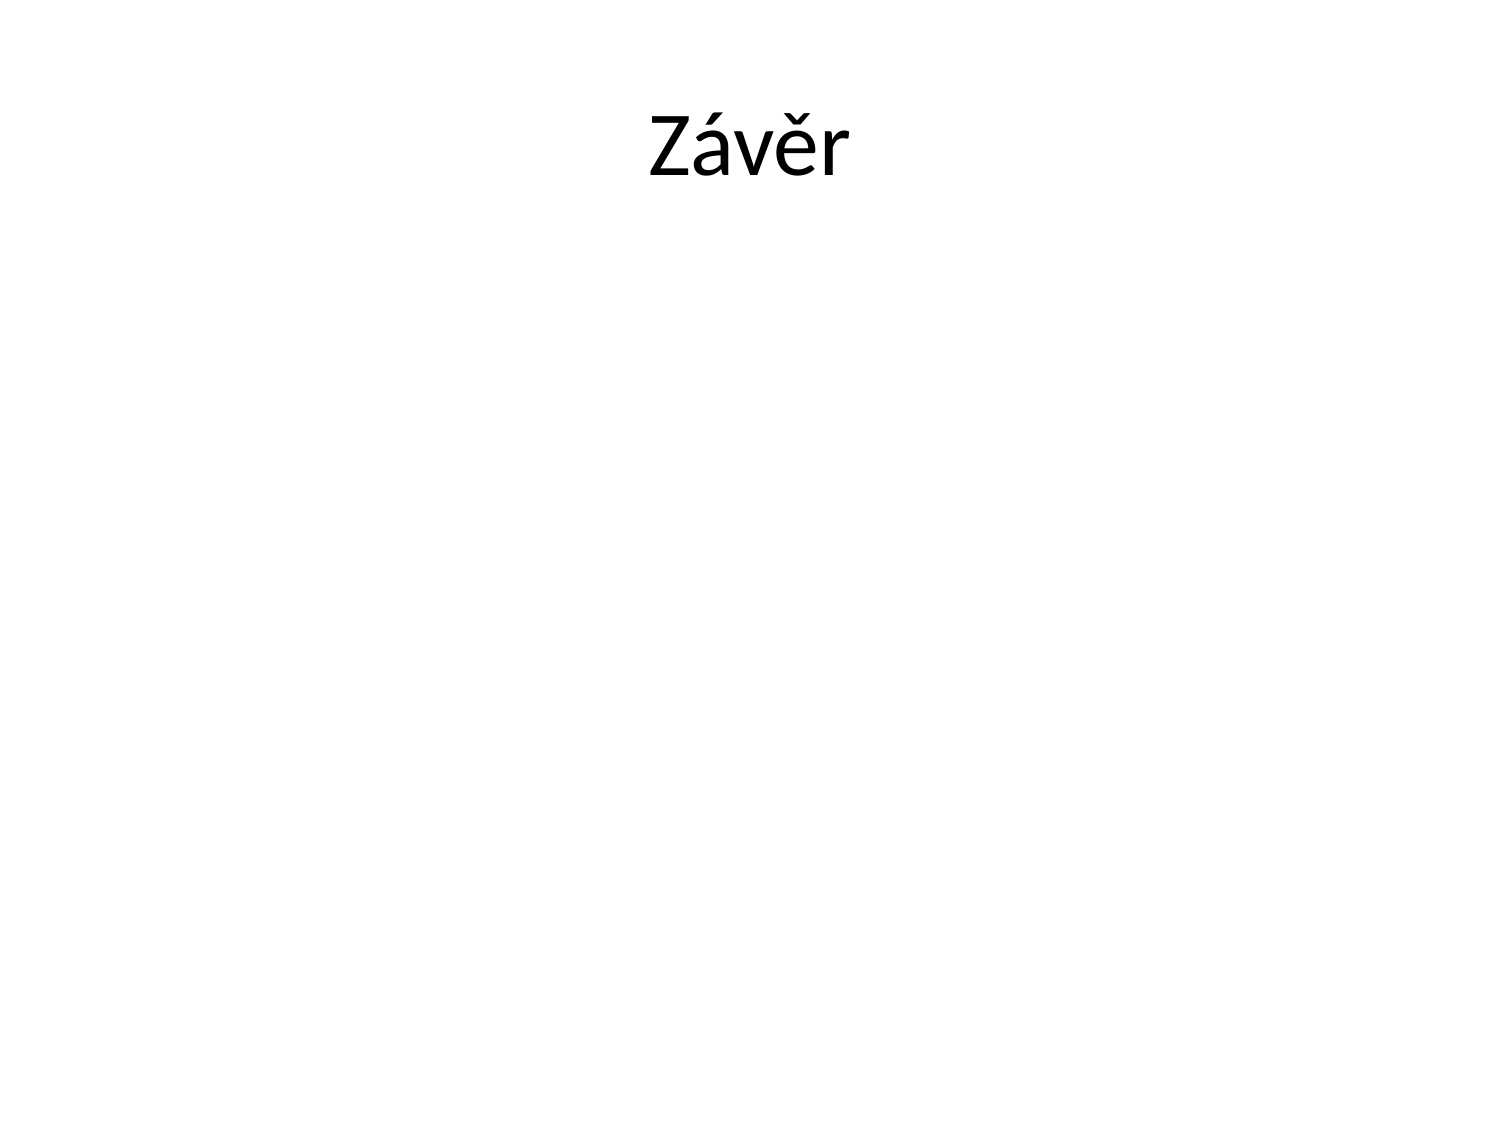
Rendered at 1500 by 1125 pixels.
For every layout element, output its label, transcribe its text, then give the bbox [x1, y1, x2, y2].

title Závěr [75, 45, 1425, 233]
